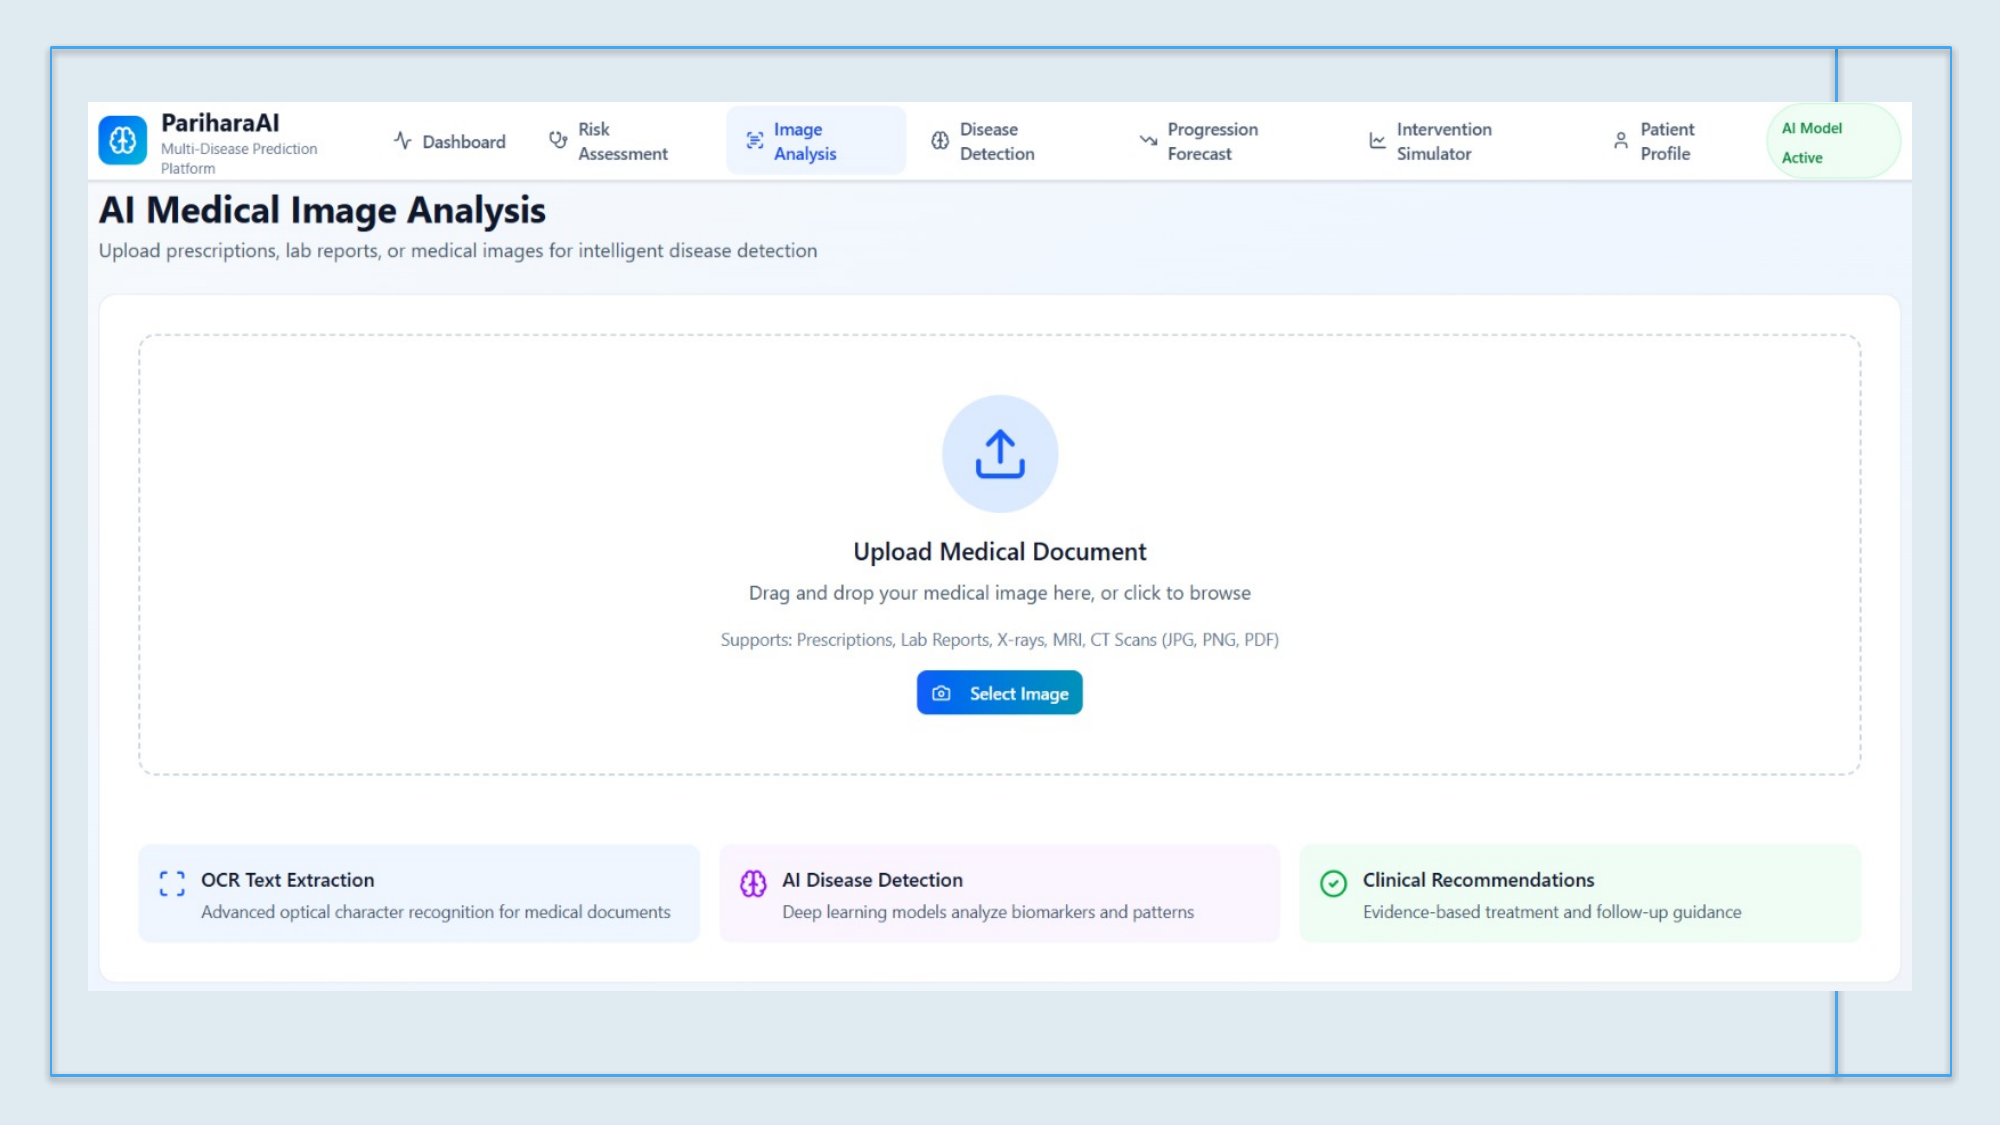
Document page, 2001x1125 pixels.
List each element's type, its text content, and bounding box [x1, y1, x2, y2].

picture [88, 101, 1912, 991]
slide_number 7 [1822, 48, 1961, 175]
